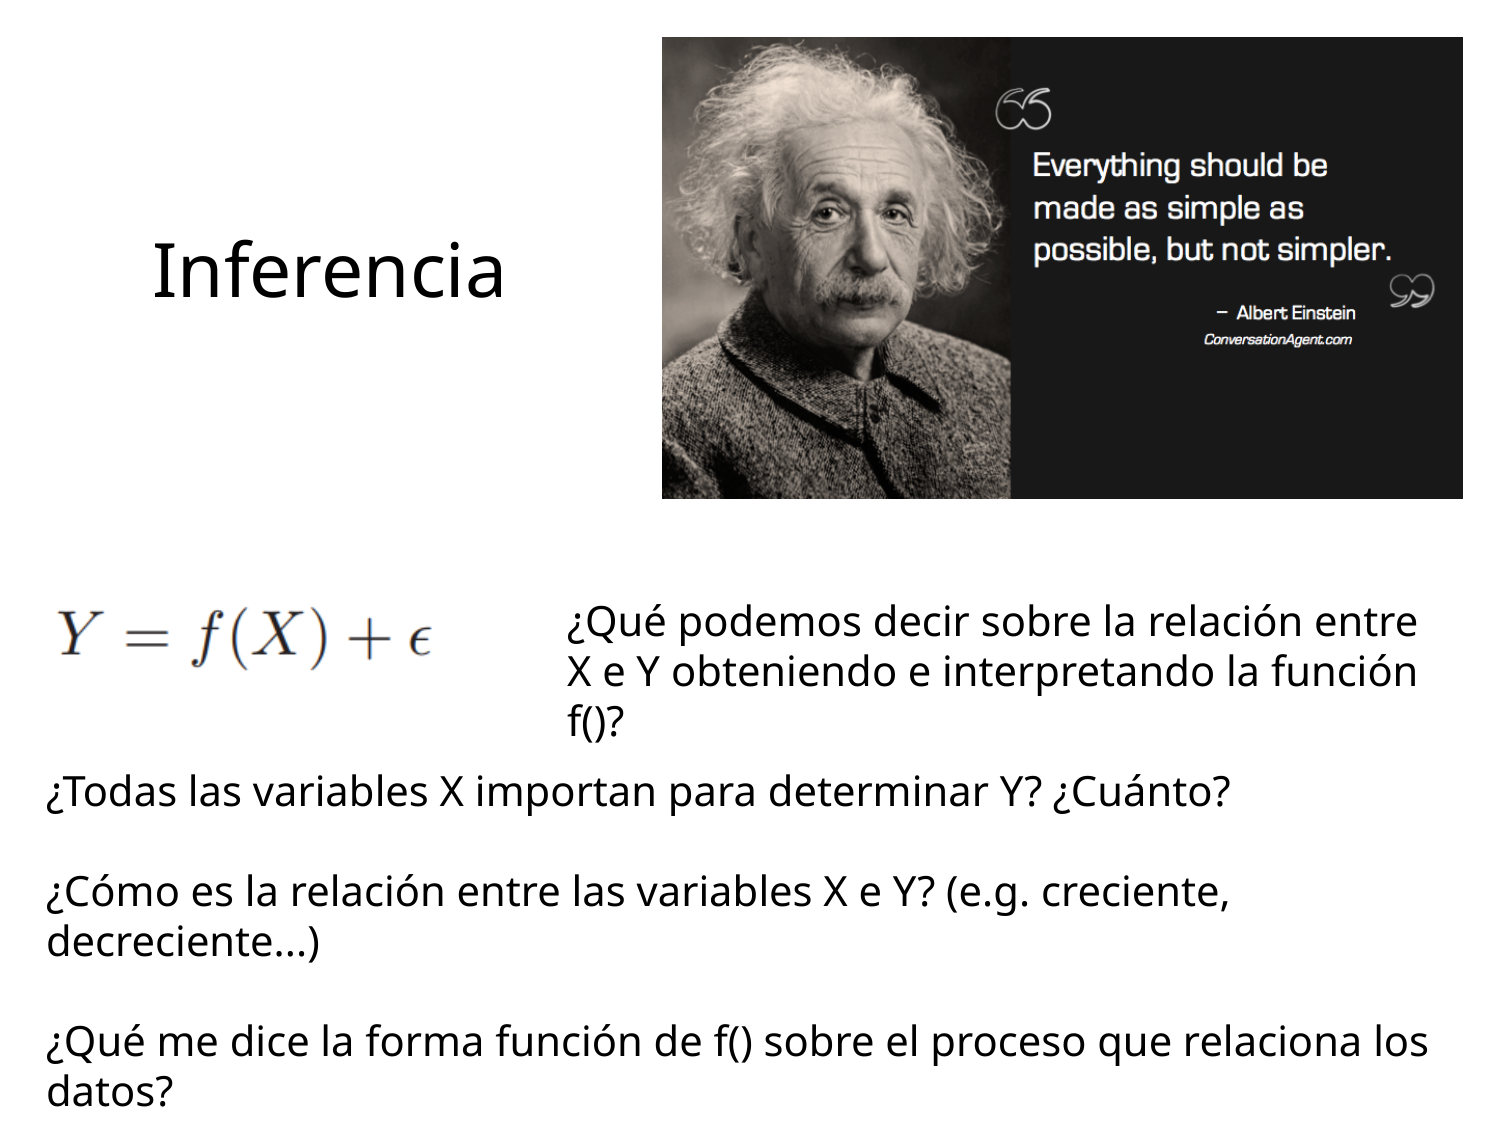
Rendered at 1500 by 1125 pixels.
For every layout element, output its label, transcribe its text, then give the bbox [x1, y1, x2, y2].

picture [662, 37, 1463, 499]
text_box Inferencia [137, 215, 619, 320]
picture [37, 587, 438, 683]
text_box ¿Qué podemos decir sobre la relación entre X e Y obteniendo e interpretando la función f()? [552, 587, 1465, 753]
text_box ¿Todas las variables X importan para determinar Y? ¿Cuánto? ¿Cómo es la relación entre las variables X e Y? (e.g. creciente, decreciente...) ¿Qué me dice la forma función de f() sobre el proceso que relaciona los datos? [31, 756, 1500, 1122]
